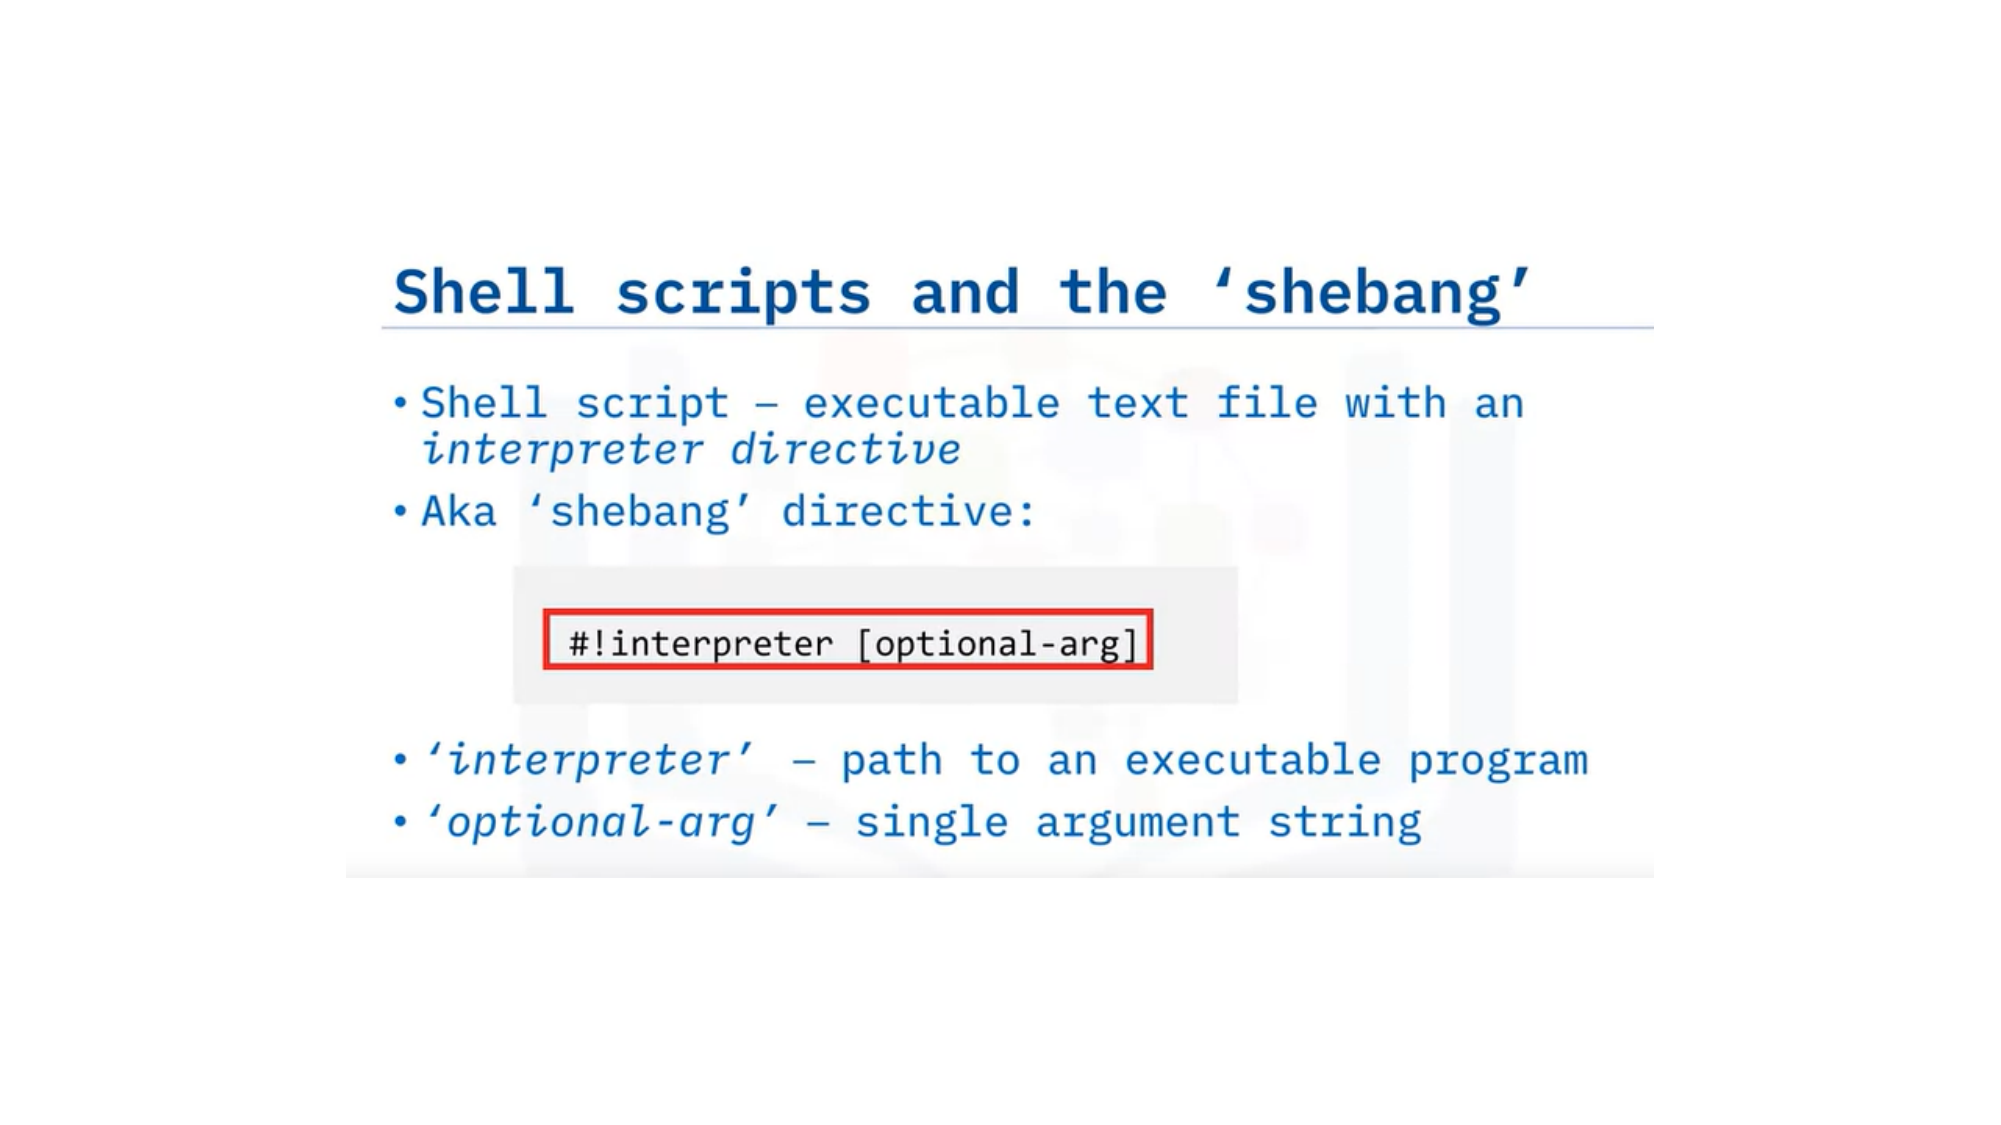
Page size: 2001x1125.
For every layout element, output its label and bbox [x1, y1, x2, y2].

picture [346, 246, 1654, 879]
